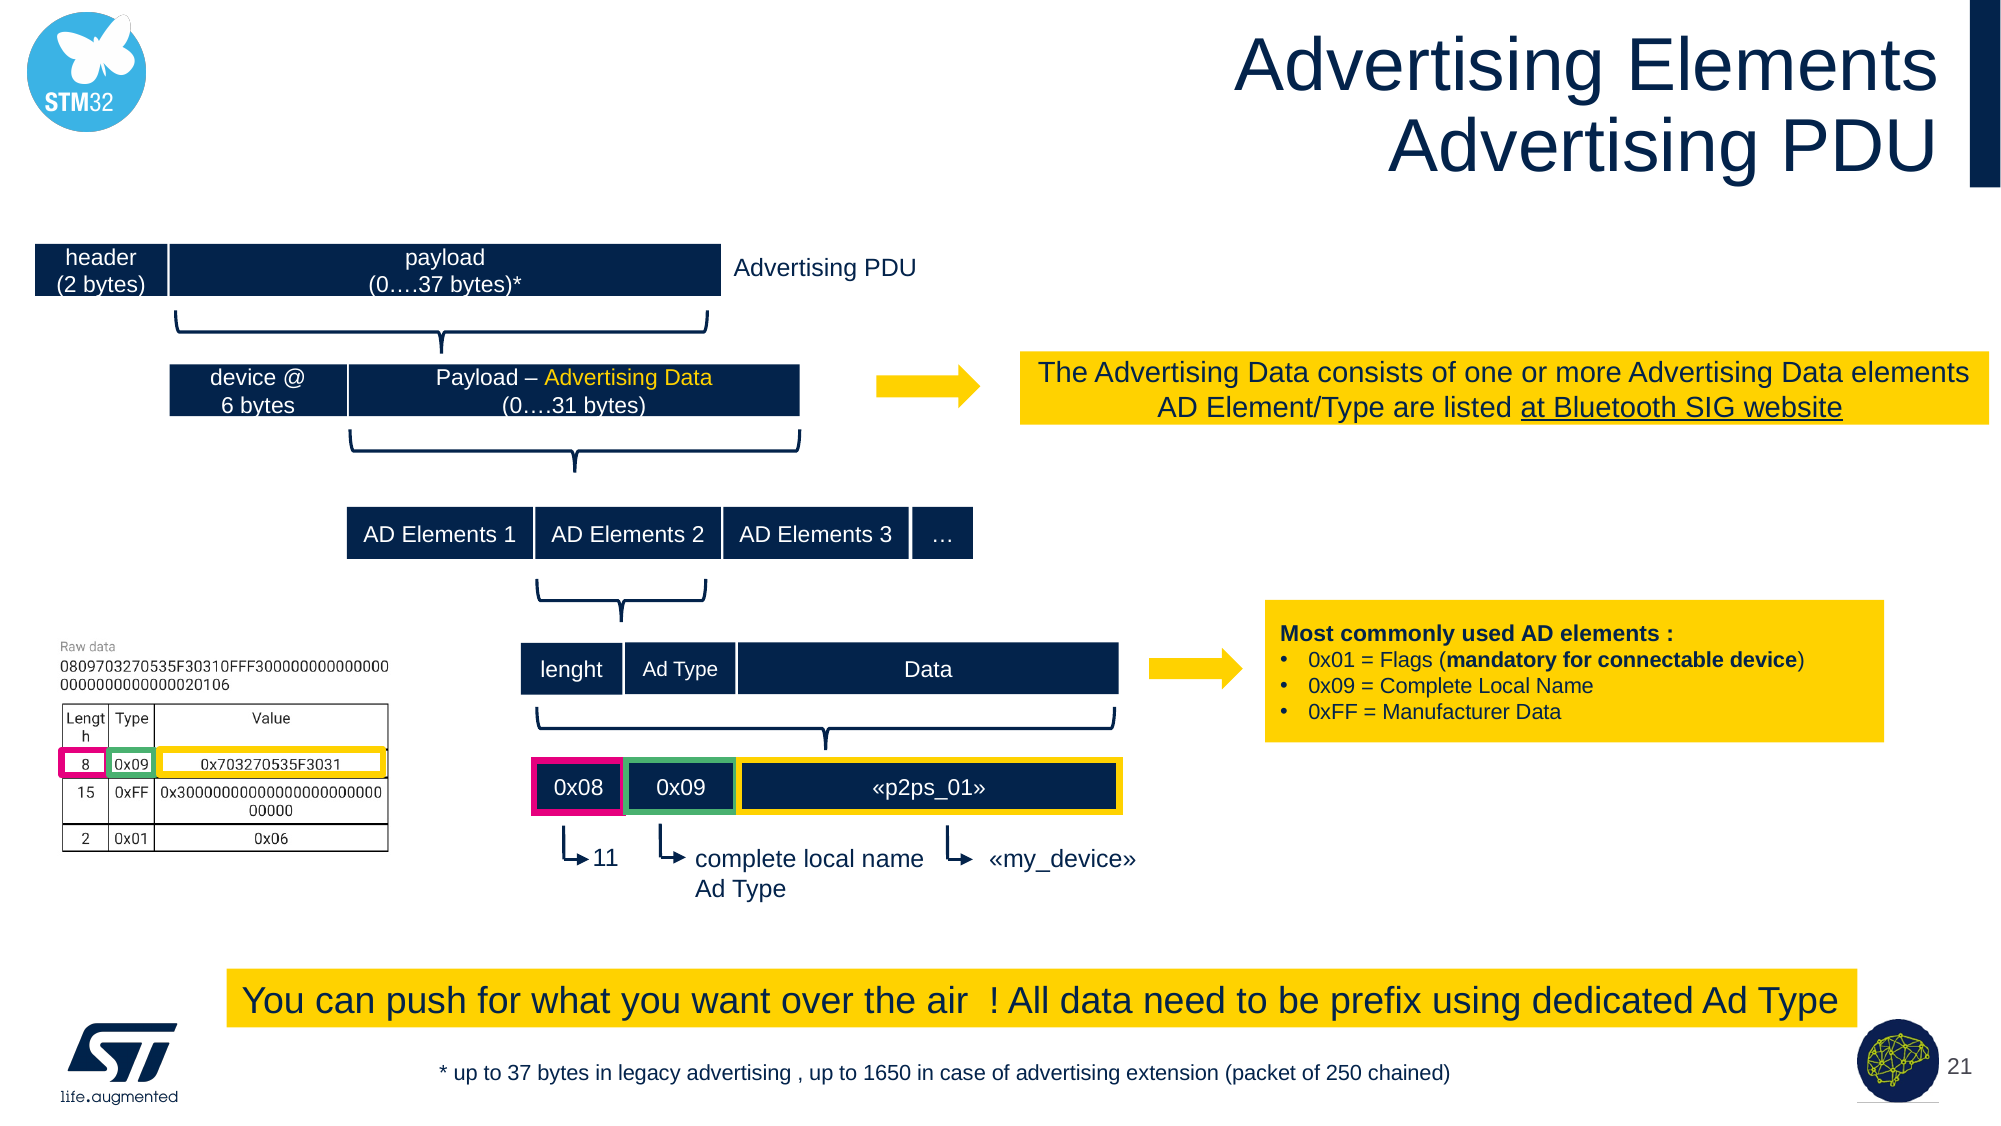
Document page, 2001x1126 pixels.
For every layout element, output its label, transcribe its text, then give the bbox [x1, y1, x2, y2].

text_box complete local name Ad Type [680, 835, 1007, 910]
text_box [349, 429, 801, 473]
text_box header (2 bytes) [34, 243, 168, 297]
picture [1857, 1019, 1939, 1103]
text_box payload (0….37 bytes)* [169, 243, 722, 297]
text_box Ad Type [624, 641, 736, 695]
picture [24, 626, 426, 862]
text_box [536, 706, 1116, 751]
text_box Advertising PDU [718, 243, 1231, 289]
text_box * up to 37 bytes in legacy advertising , up to 1650 in case of advertising extension (packet of 250 chained) [424, 1051, 1560, 1092]
text_box AD Elements 2 [534, 506, 722, 560]
text_box AD Elements 3 [722, 506, 910, 560]
text_box Payload – Advertising Data (0….31 bytes) [348, 363, 801, 417]
title Advertising Elements Advertising PDU [49, 0, 1955, 215]
text_box [175, 310, 708, 354]
text_box The Advertising Data consists of one or more Advertising Data elements AD Element/Type are listed at Bluetooth SIG website [1019, 350, 1990, 426]
text_box 11 [578, 834, 905, 880]
text_box [1148, 645, 1245, 692]
text_box You can push for what you want over the air ! All data need to be prefix using dedicated Ad Type [226, 968, 1858, 1028]
picture [37, 999, 201, 1126]
text_box lenght [520, 642, 623, 696]
text_box «my_device» [974, 834, 1248, 880]
text_box 0x09 [625, 759, 737, 813]
text_box [536, 578, 707, 623]
text_box device @ 6 bytes [169, 363, 348, 417]
text_box [875, 361, 982, 411]
text_box AD Elements 1 [346, 506, 534, 560]
text_box 0x08 [533, 760, 624, 813]
text_box «p2ps_01» [738, 759, 1121, 813]
slide_number 21 [1939, 1038, 1973, 1087]
text_box … [911, 506, 974, 560]
text_box Data [737, 641, 1120, 695]
picture [27, 12, 146, 132]
text_box Most commonly used AD elements : 0x01 = Flags (mandatory for connectable device) 0x09 = Complete Local Name 0xFF = Manufacturer Data [1264, 599, 1885, 743]
